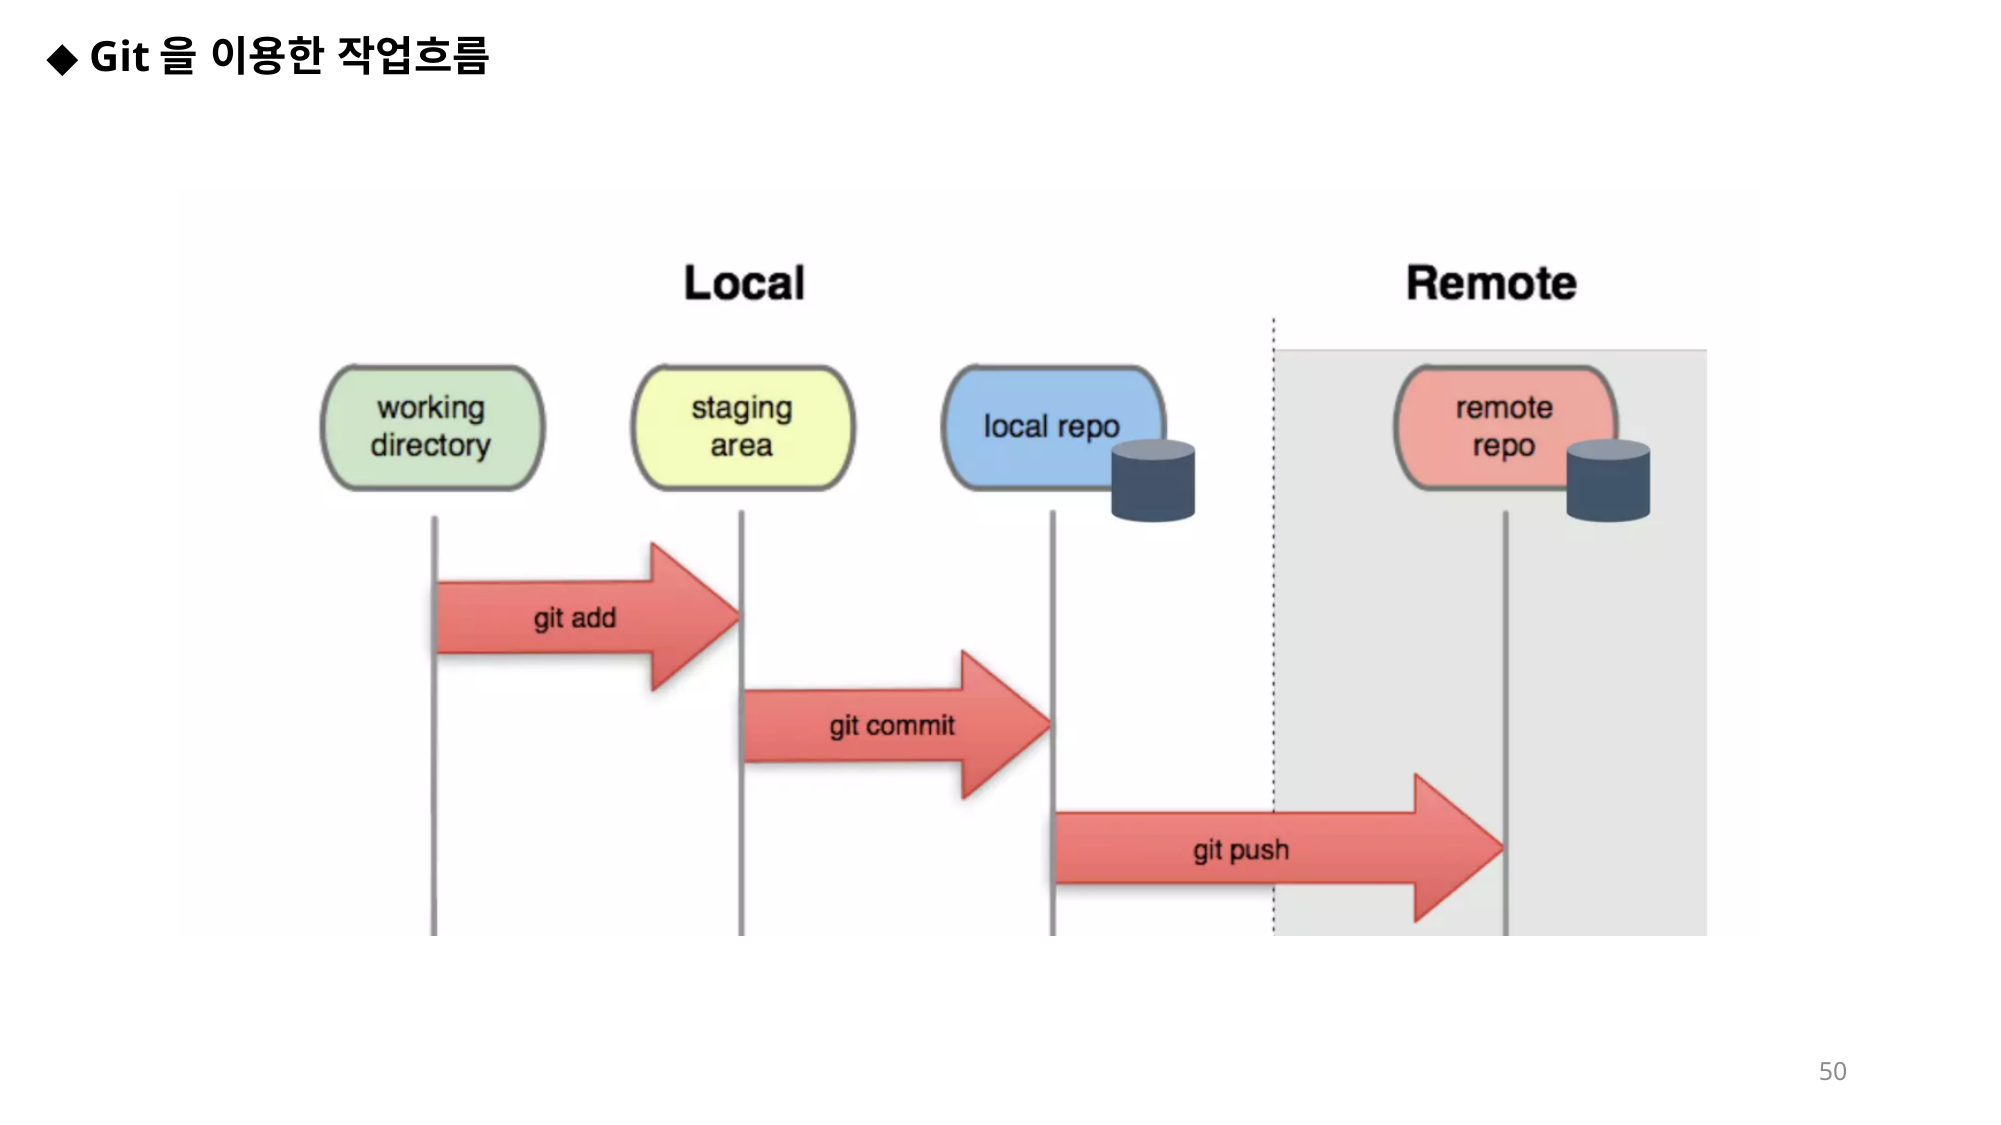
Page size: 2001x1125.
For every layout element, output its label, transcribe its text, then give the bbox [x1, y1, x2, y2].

picture [178, 189, 1759, 936]
slide_number 50 [1412, 1042, 1863, 1103]
text_box ◆ Git을 이용한 작업흐름 [31, 22, 1072, 88]
